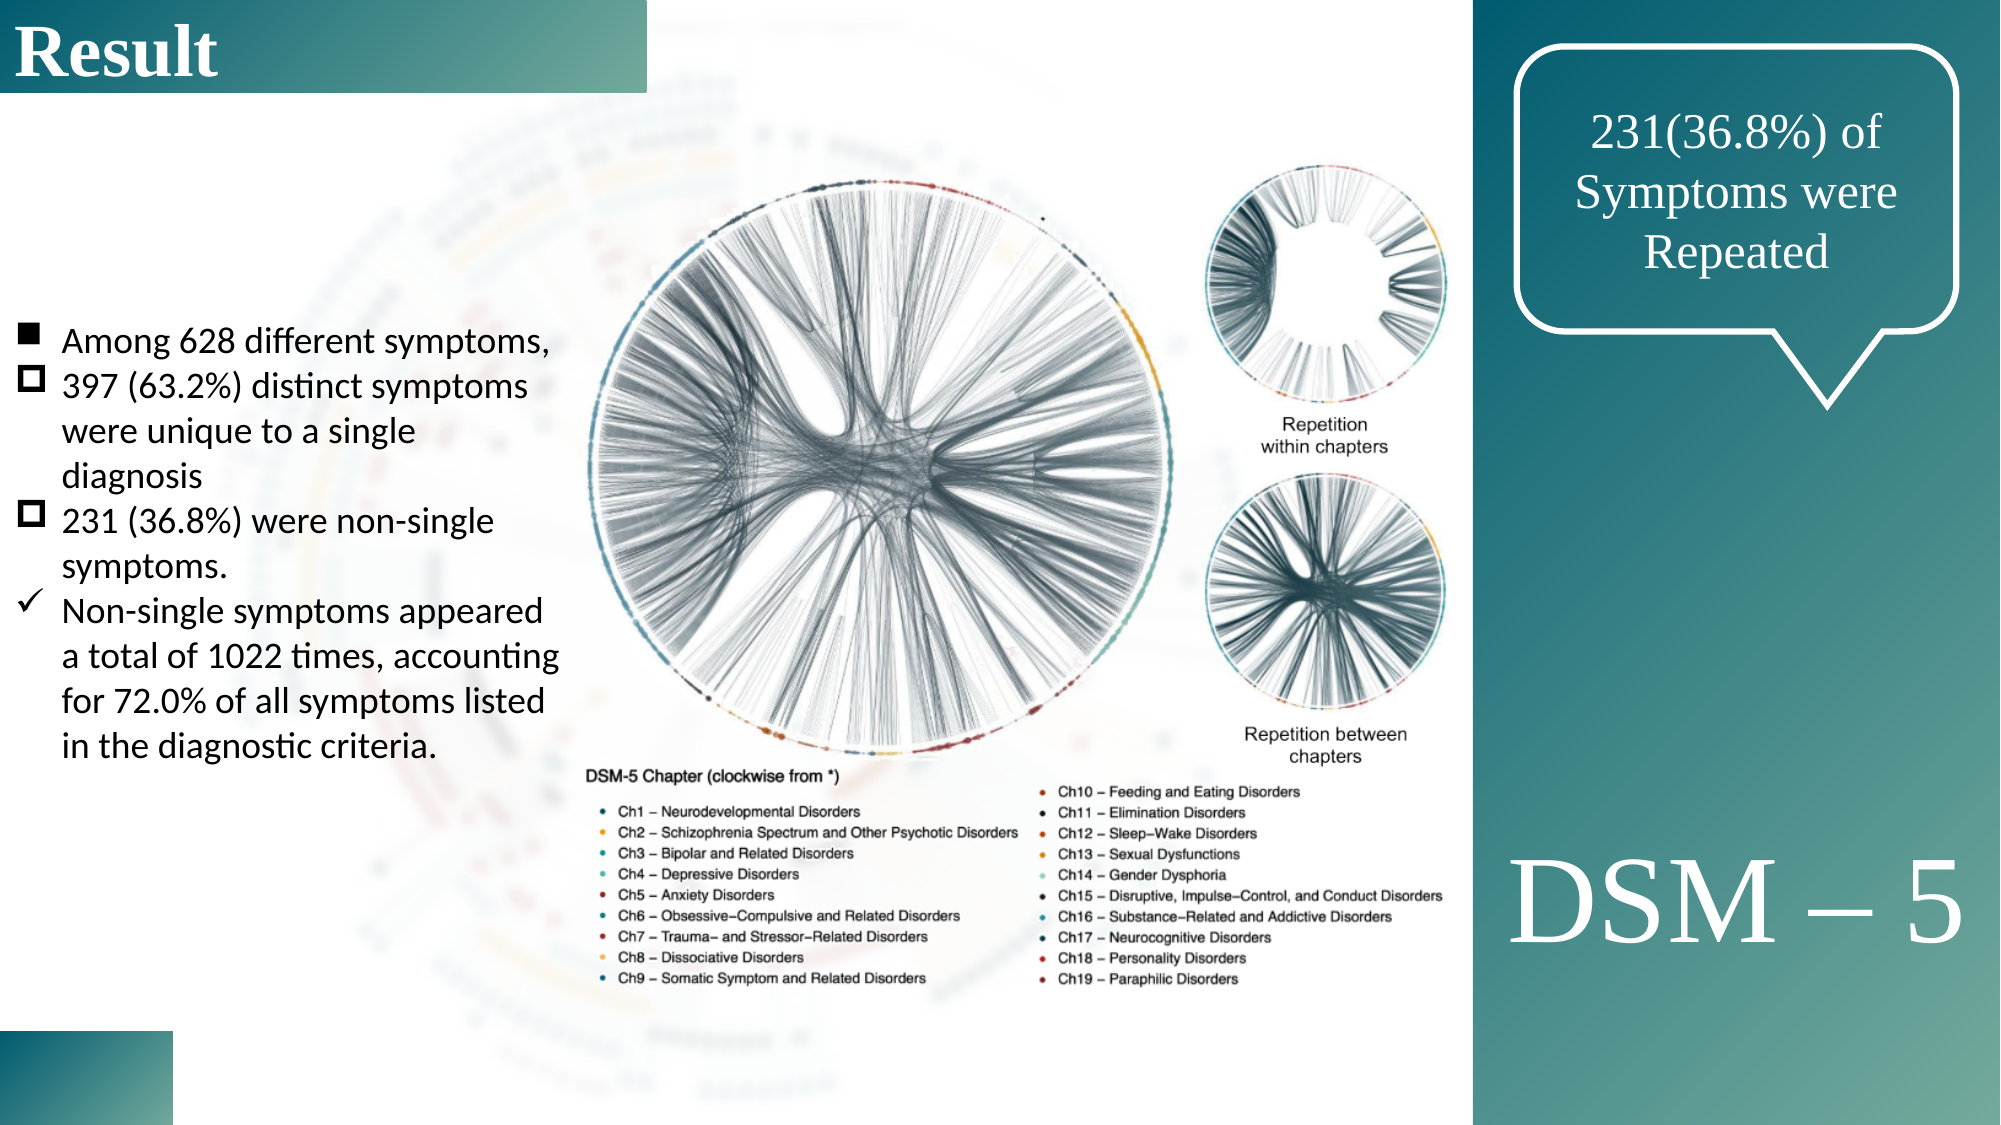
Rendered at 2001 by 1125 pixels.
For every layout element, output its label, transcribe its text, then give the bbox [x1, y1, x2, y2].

text_box [0, 1031, 174, 1125]
text_box DSM – 5 [1472, 0, 2000, 1125]
text_box Result [0, 0, 647, 94]
text_box 231(36.8%) of Symptoms were Repeated [1515, 45, 1958, 408]
text_box Among 628 different symptoms, 397 (63.2%) distinct symptoms were unique to a single diagnosis 231 (36.8%) were non-single symptoms. Non-single symptoms appeared a total of 1022 times, accounting for 72.0% of all symptoms listed in the diagnostic criteria. [0, 308, 573, 774]
picture [0, 0, 1473, 1125]
